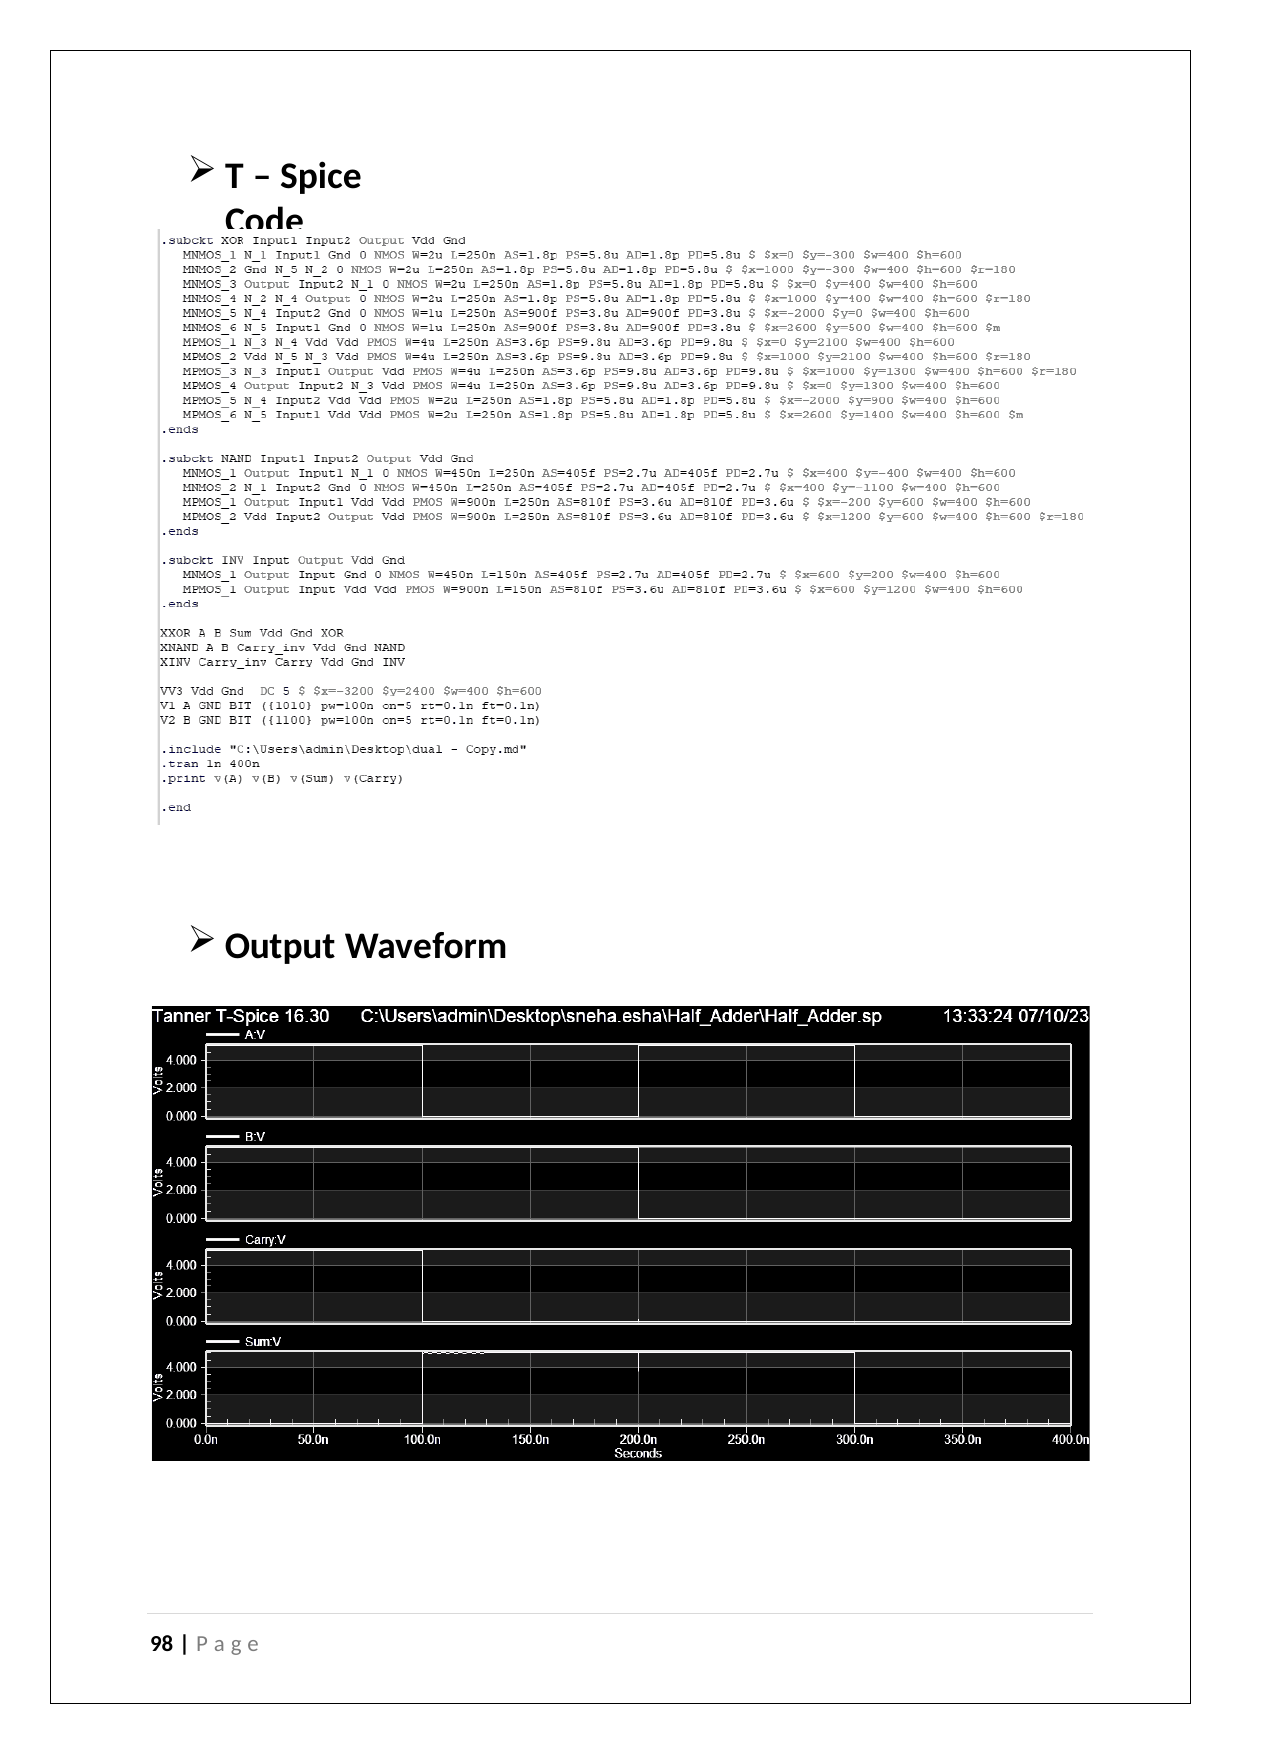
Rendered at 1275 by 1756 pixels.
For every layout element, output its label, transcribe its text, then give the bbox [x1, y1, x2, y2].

text_box T – Spice Code [185, 151, 451, 229]
text_box Output Waveform [185, 921, 511, 967]
text_box [151, 1006, 1090, 1461]
text_box [157, 229, 1083, 825]
slide_number 98 | P a g e [145, 1628, 453, 1657]
